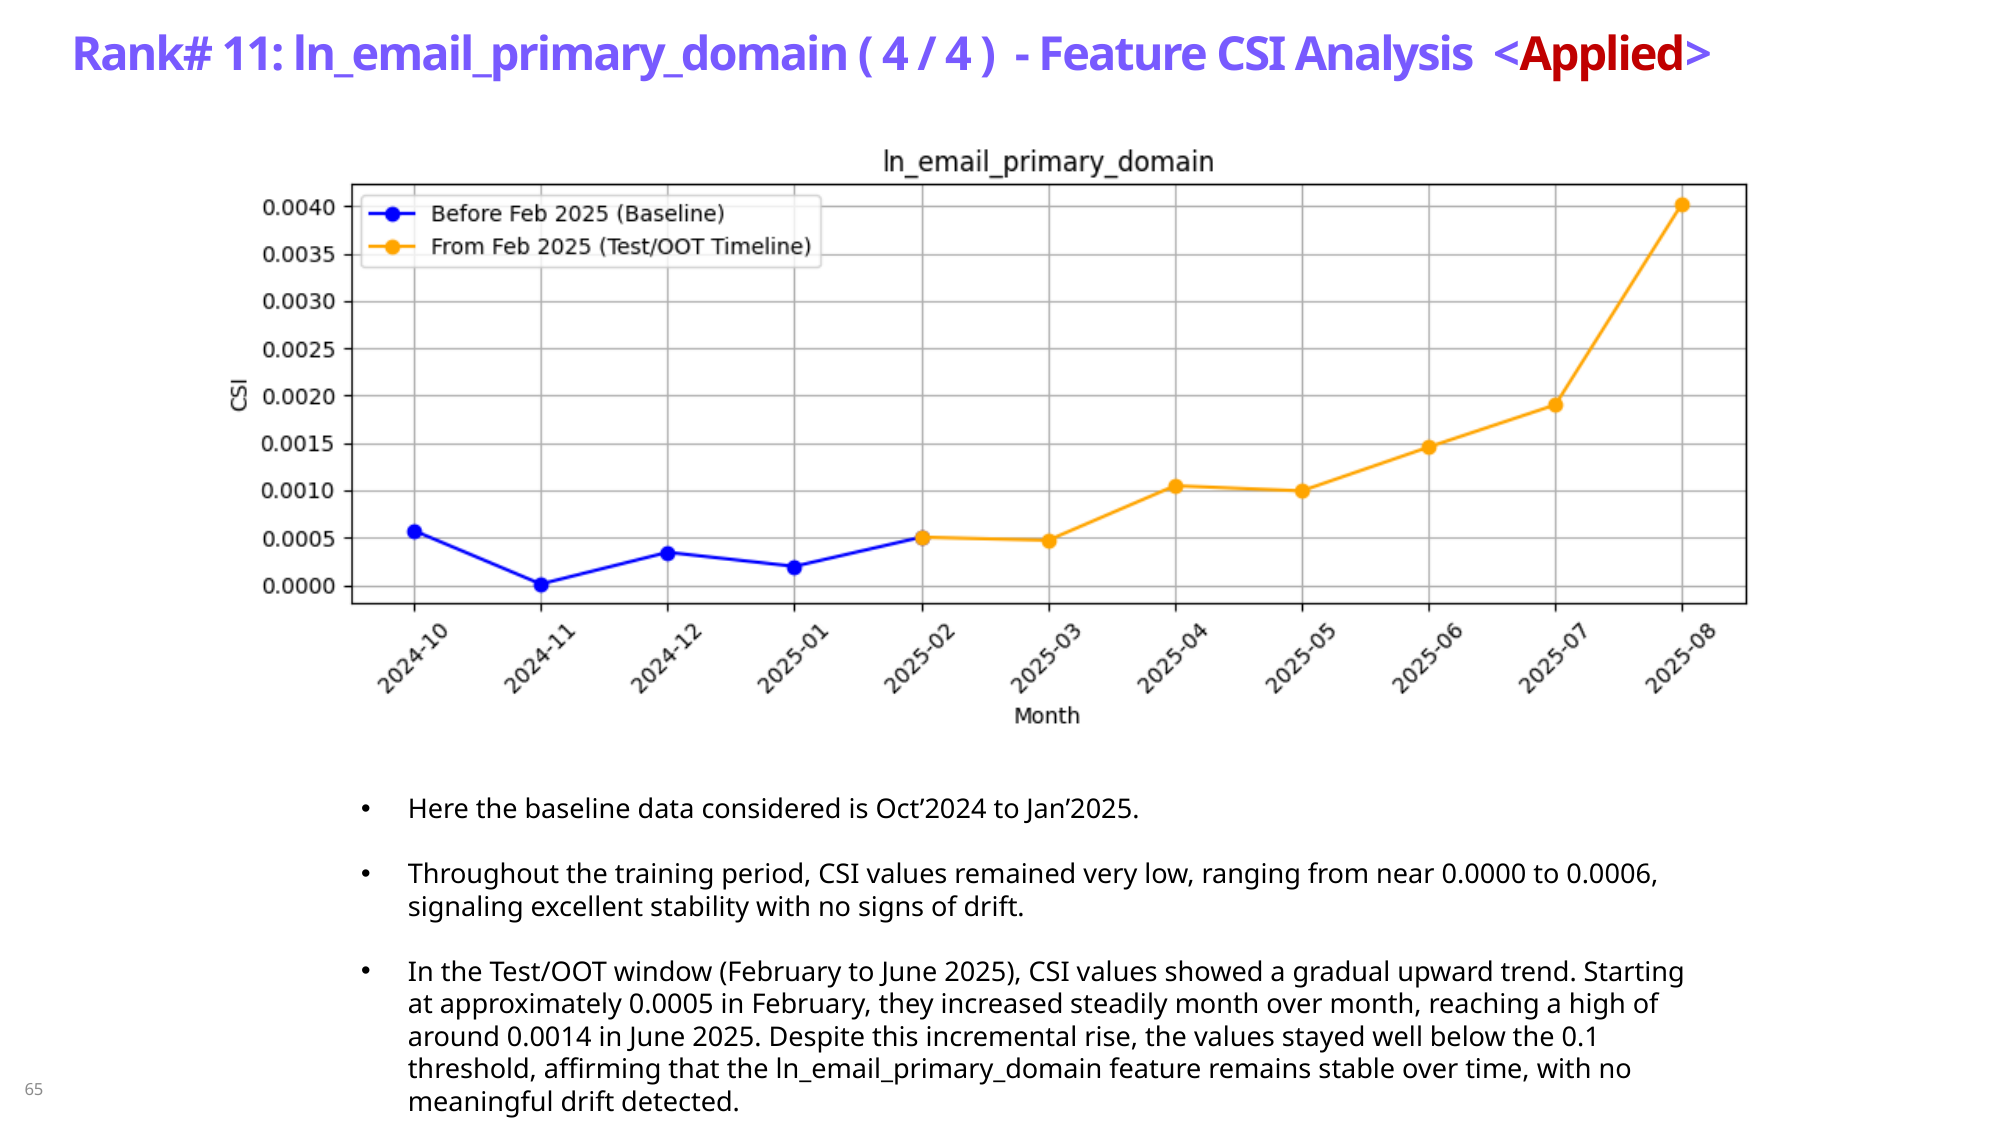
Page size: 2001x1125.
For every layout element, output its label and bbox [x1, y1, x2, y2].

picture [214, 134, 1760, 745]
slide_number [24, 1079, 346, 1118]
text_box [346, 784, 1712, 1124]
text_box [71, 18, 1854, 95]
